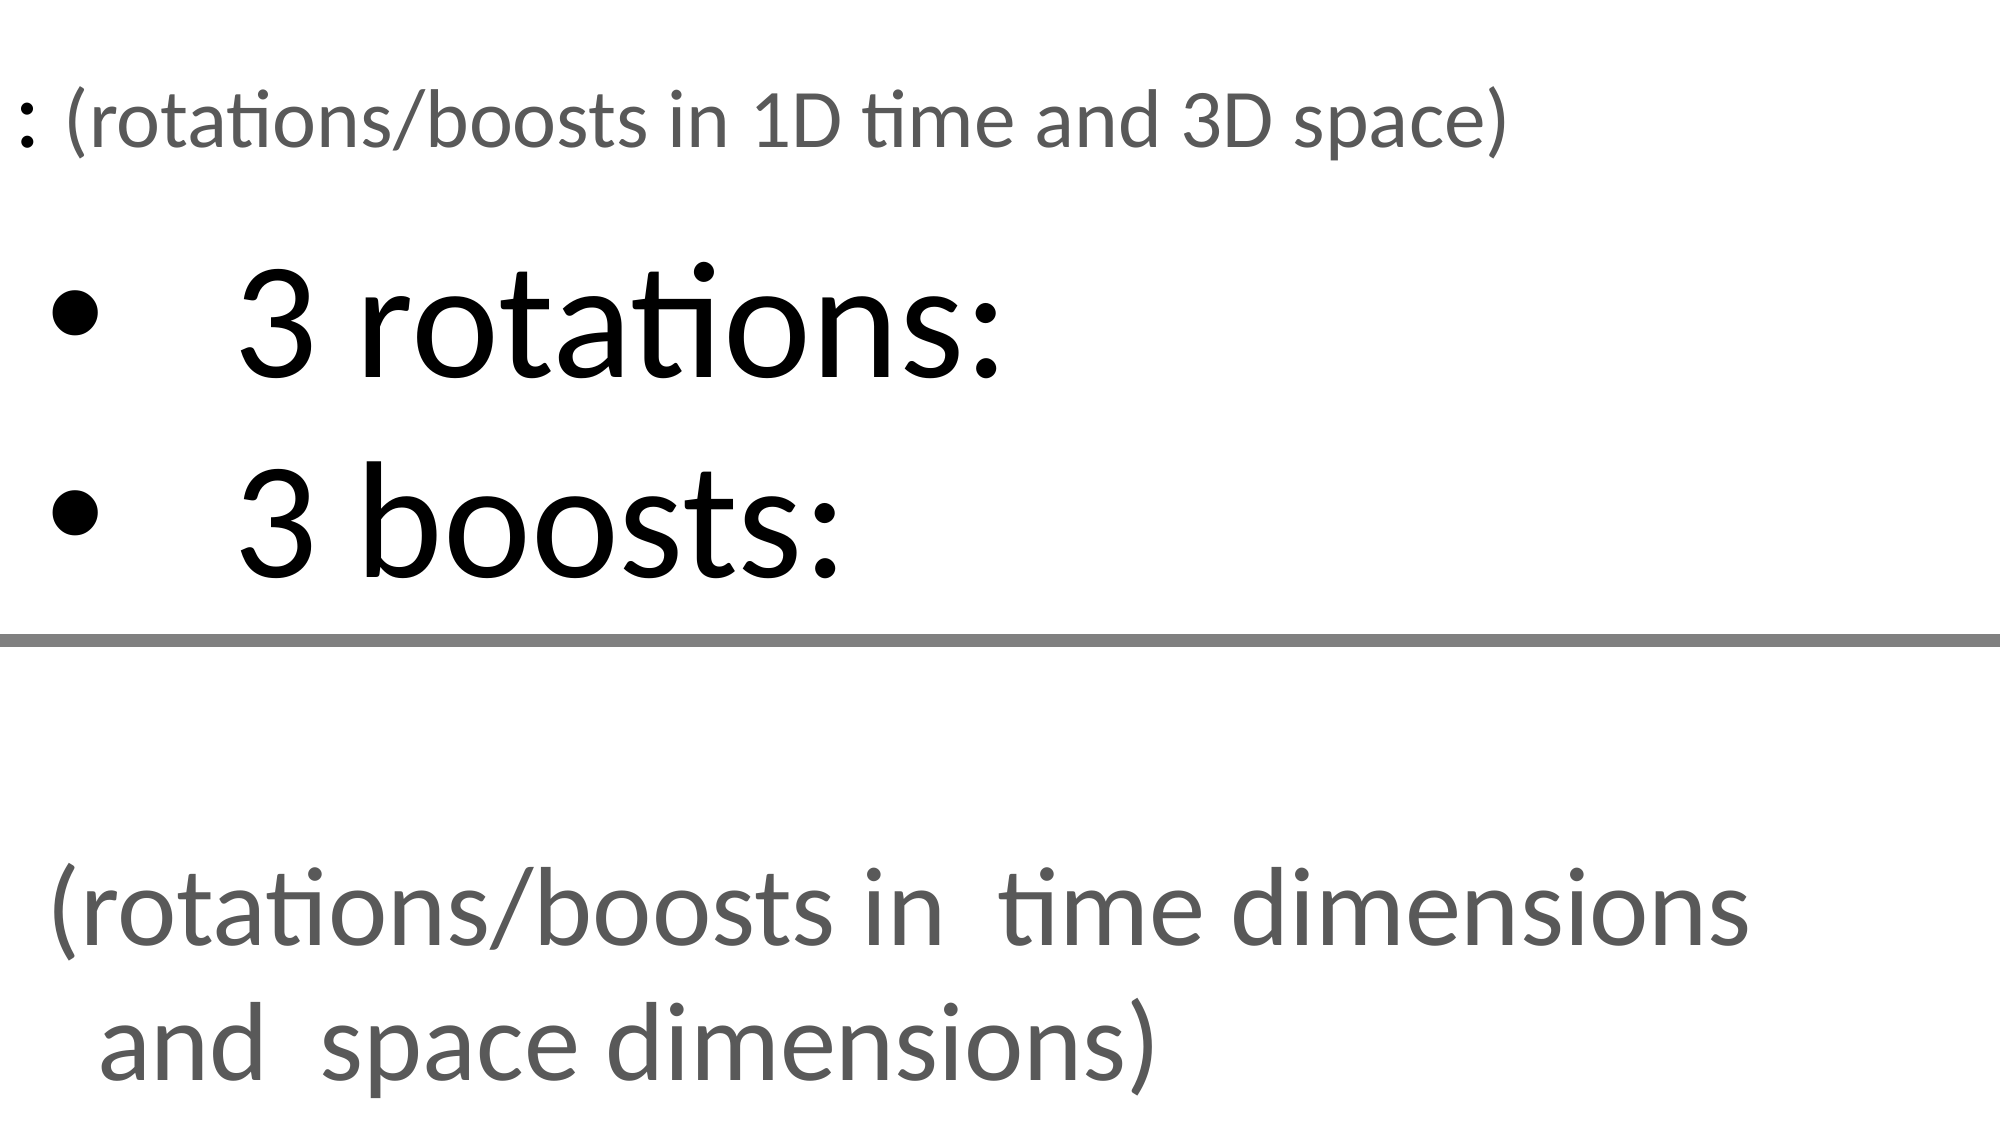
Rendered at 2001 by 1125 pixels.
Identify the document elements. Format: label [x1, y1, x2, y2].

text_box [0, 640, 2000, 1116]
